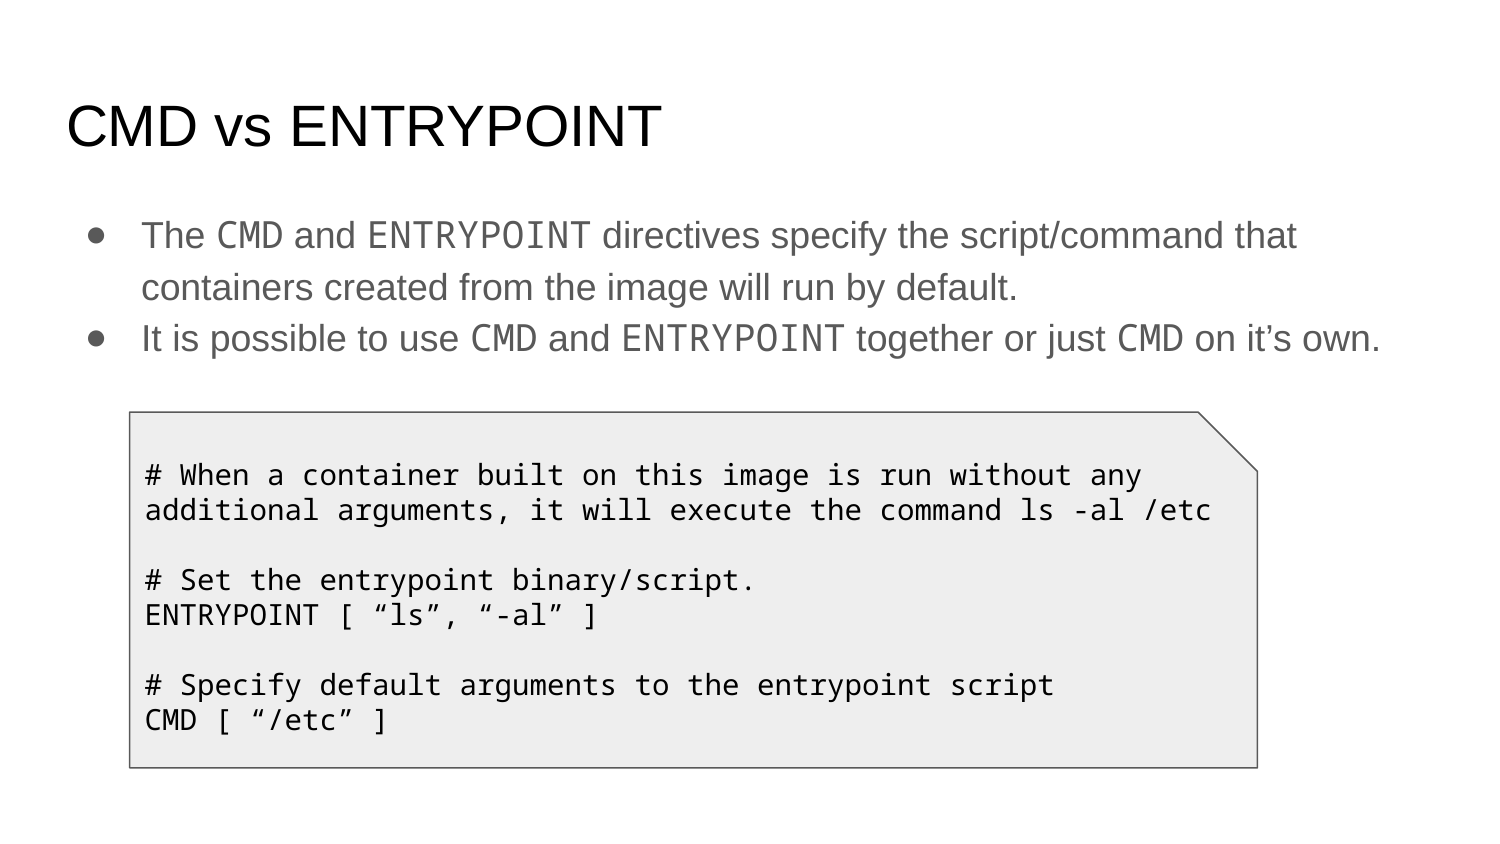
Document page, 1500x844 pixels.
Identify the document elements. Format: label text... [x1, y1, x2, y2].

list The CMD and ENTRYPOINT directives specify the script/command that containers created from the image will run by default. It is possible to use CMD and ENTRYPOINT together or just CMD on it’s own. [51, 189, 1449, 750]
title CMD vs ENTRYPOINT [51, 72, 1449, 167]
text_box # When a container built on this image is run without any additional arguments, it will execute the command ls -al /etc # Set the entrypoint binary/script. ENTRYPOINT [ “ls”, “-al” ] # Specify default arguments to the entrypoint script CMD [ “/etc” ] [129, 412, 1258, 768]
